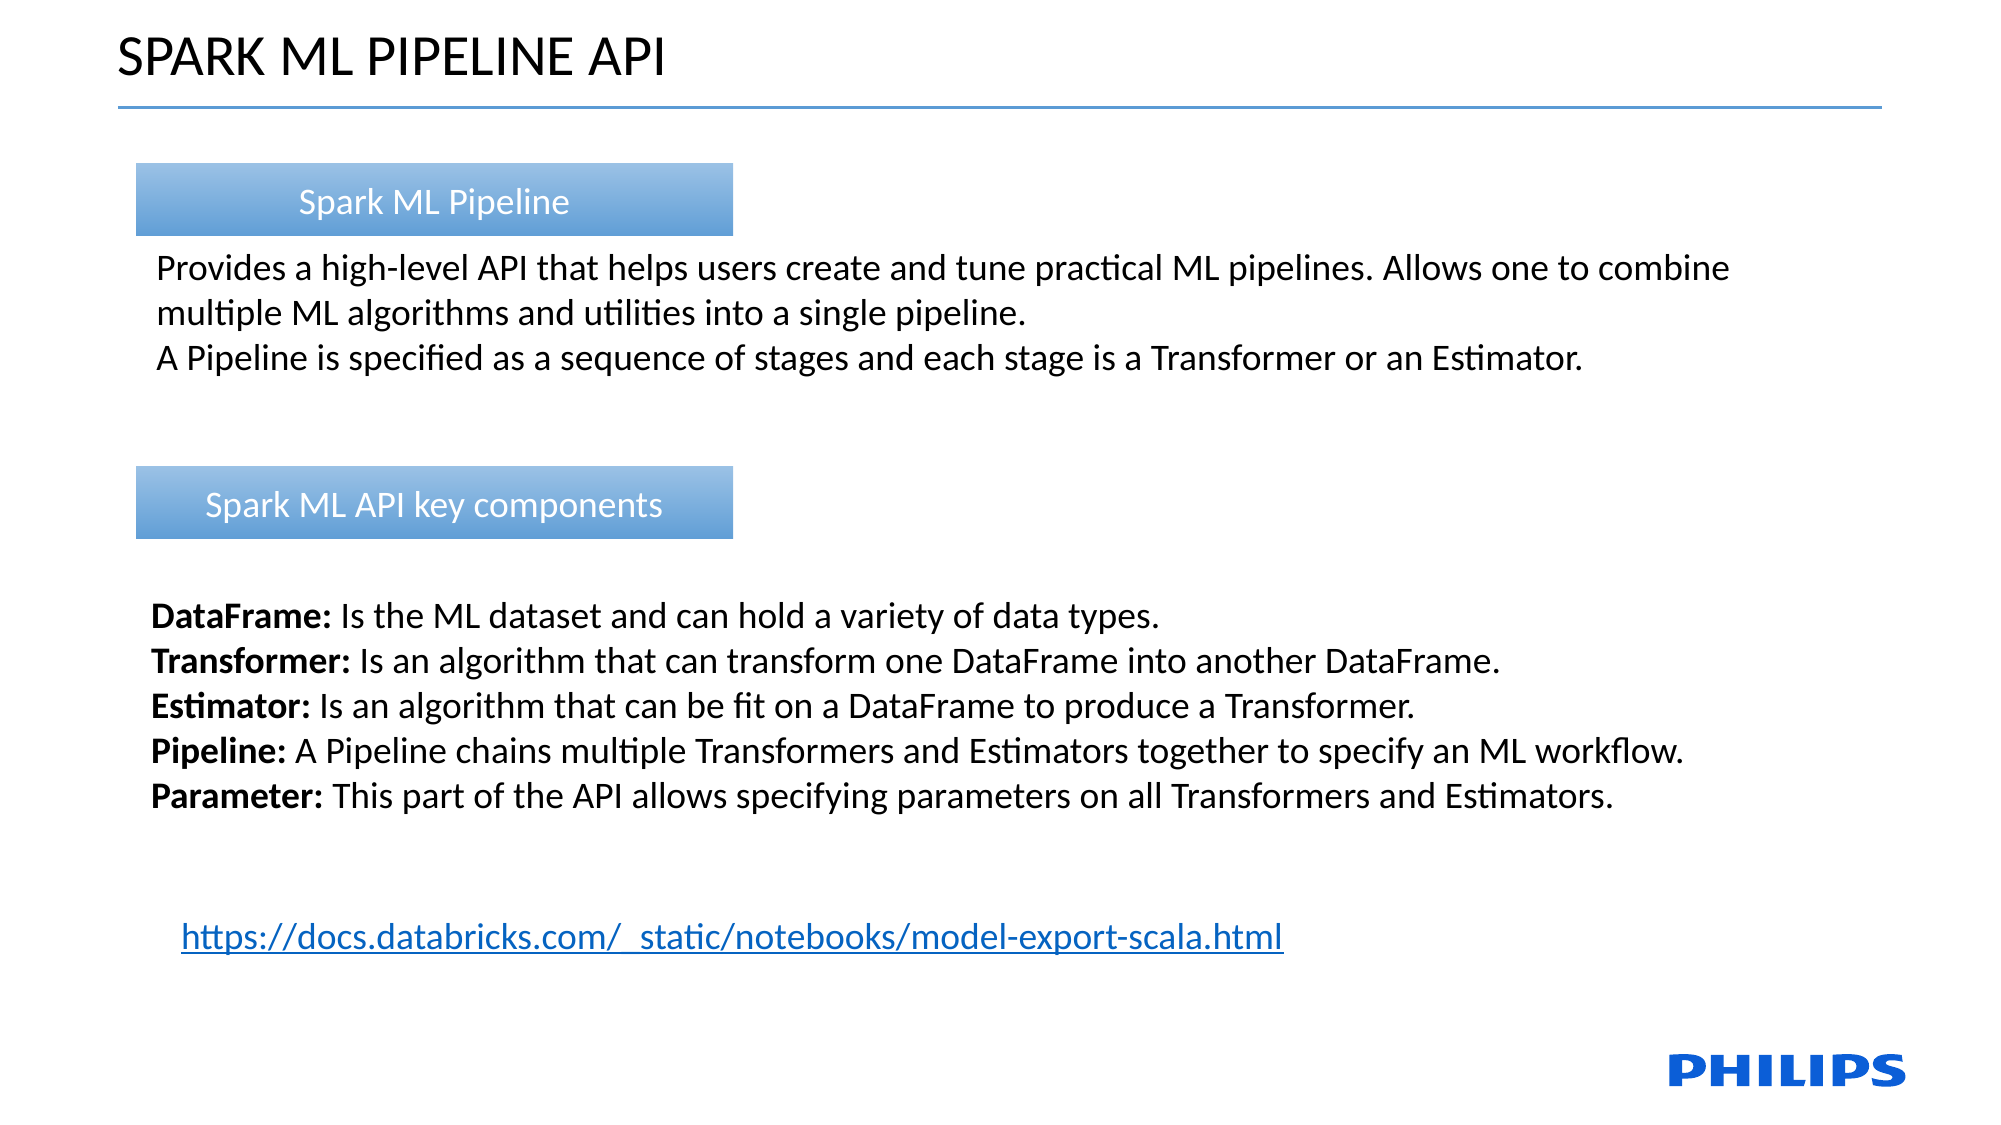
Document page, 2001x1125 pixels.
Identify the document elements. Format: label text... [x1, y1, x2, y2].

text_box DataFrame: Is the ML dataset and can hold a variety of data types. Transformer: Is an algorithm that can transform one DataFrame into another DataFrame. Estimator: Is an algorithm that can be fit on a DataFrame to produce a Transformer. Pipeline: A Pipeline chains multiple Transformers and Estimators together to specify an ML workflow. Parameter: This part of the API allows specifying parameters on all Transformers and Estimators. [136, 538, 1806, 824]
list SPARK ML PIPELINE API [117, 25, 1882, 191]
text_box Spark ML API key components [136, 466, 734, 539]
text_box Provides a high-level API that helps users create and tune practical ML pipelines. Allows one to combine multiple ML algorithms and utilities into a single pipeline. A Pipeline is specified as a sequence of stages and each stage is a Transformer or an Estimator. [141, 235, 1764, 386]
text_box Spark ML Pipeline [136, 163, 734, 236]
text_box https://docs.databricks.com/_static/notebooks/model-export-scala.html [166, 904, 1638, 965]
